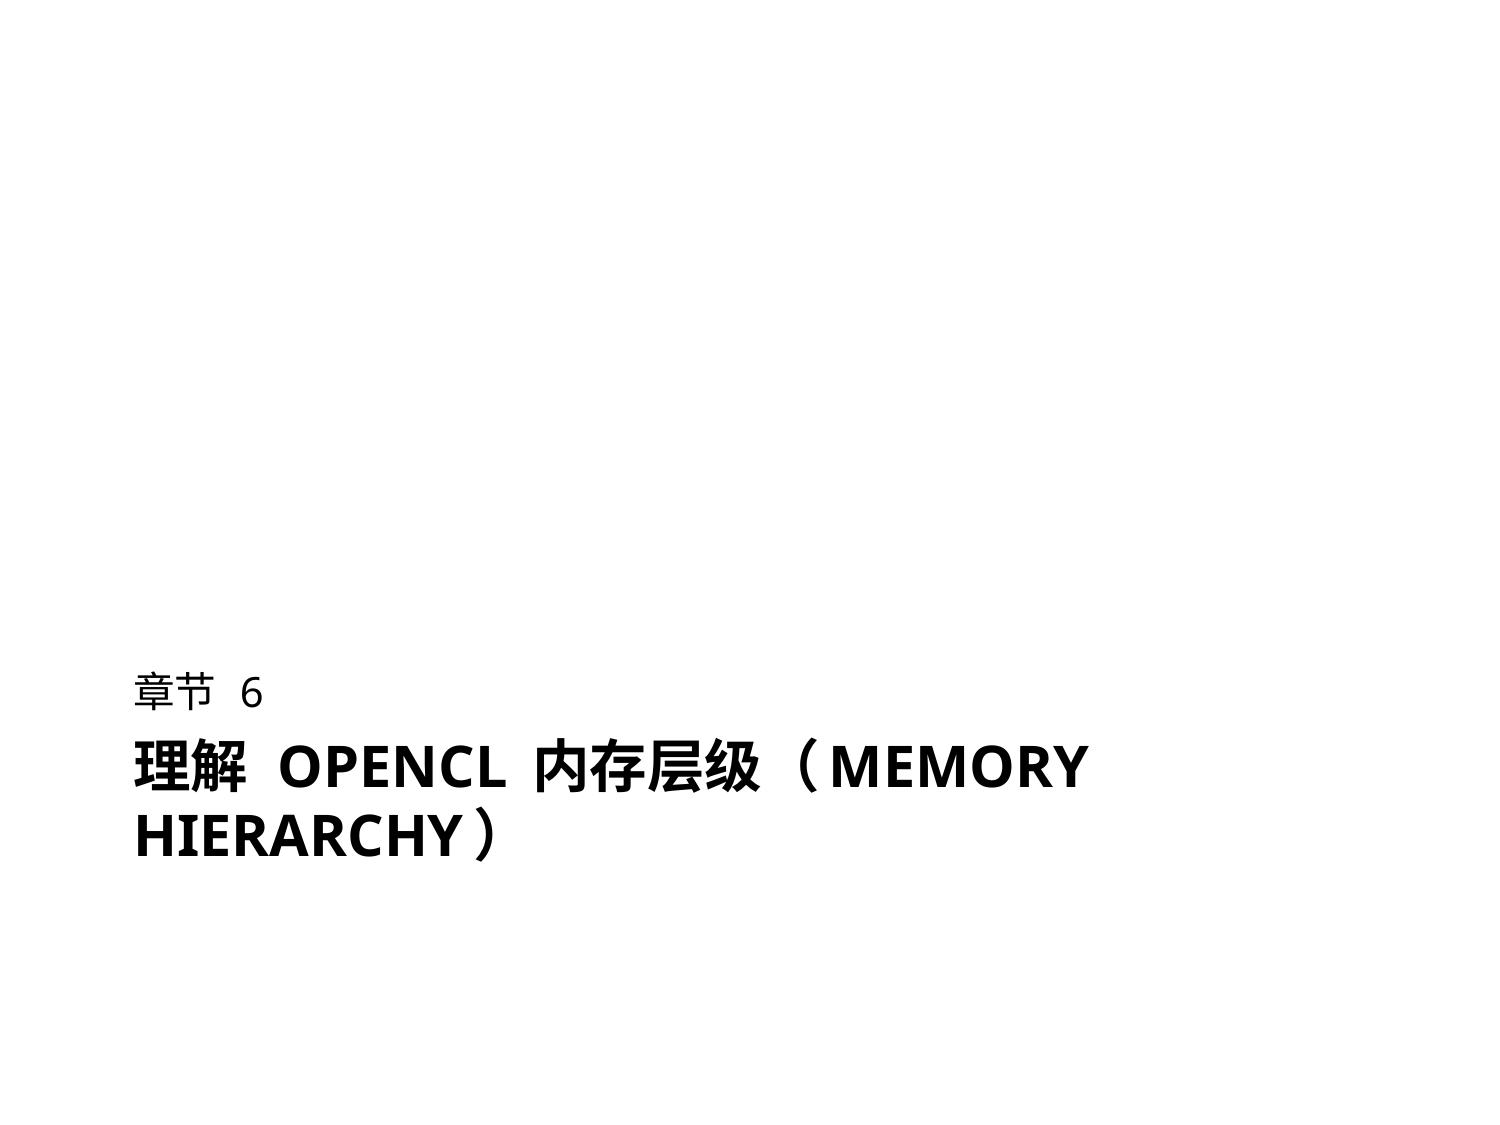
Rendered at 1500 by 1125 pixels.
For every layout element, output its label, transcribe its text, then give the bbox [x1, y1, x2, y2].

text_box 章节 6 [118, 476, 1394, 723]
text_box 理解 OpenCL 内存层级（memory hierarchy） [118, 723, 1394, 947]
